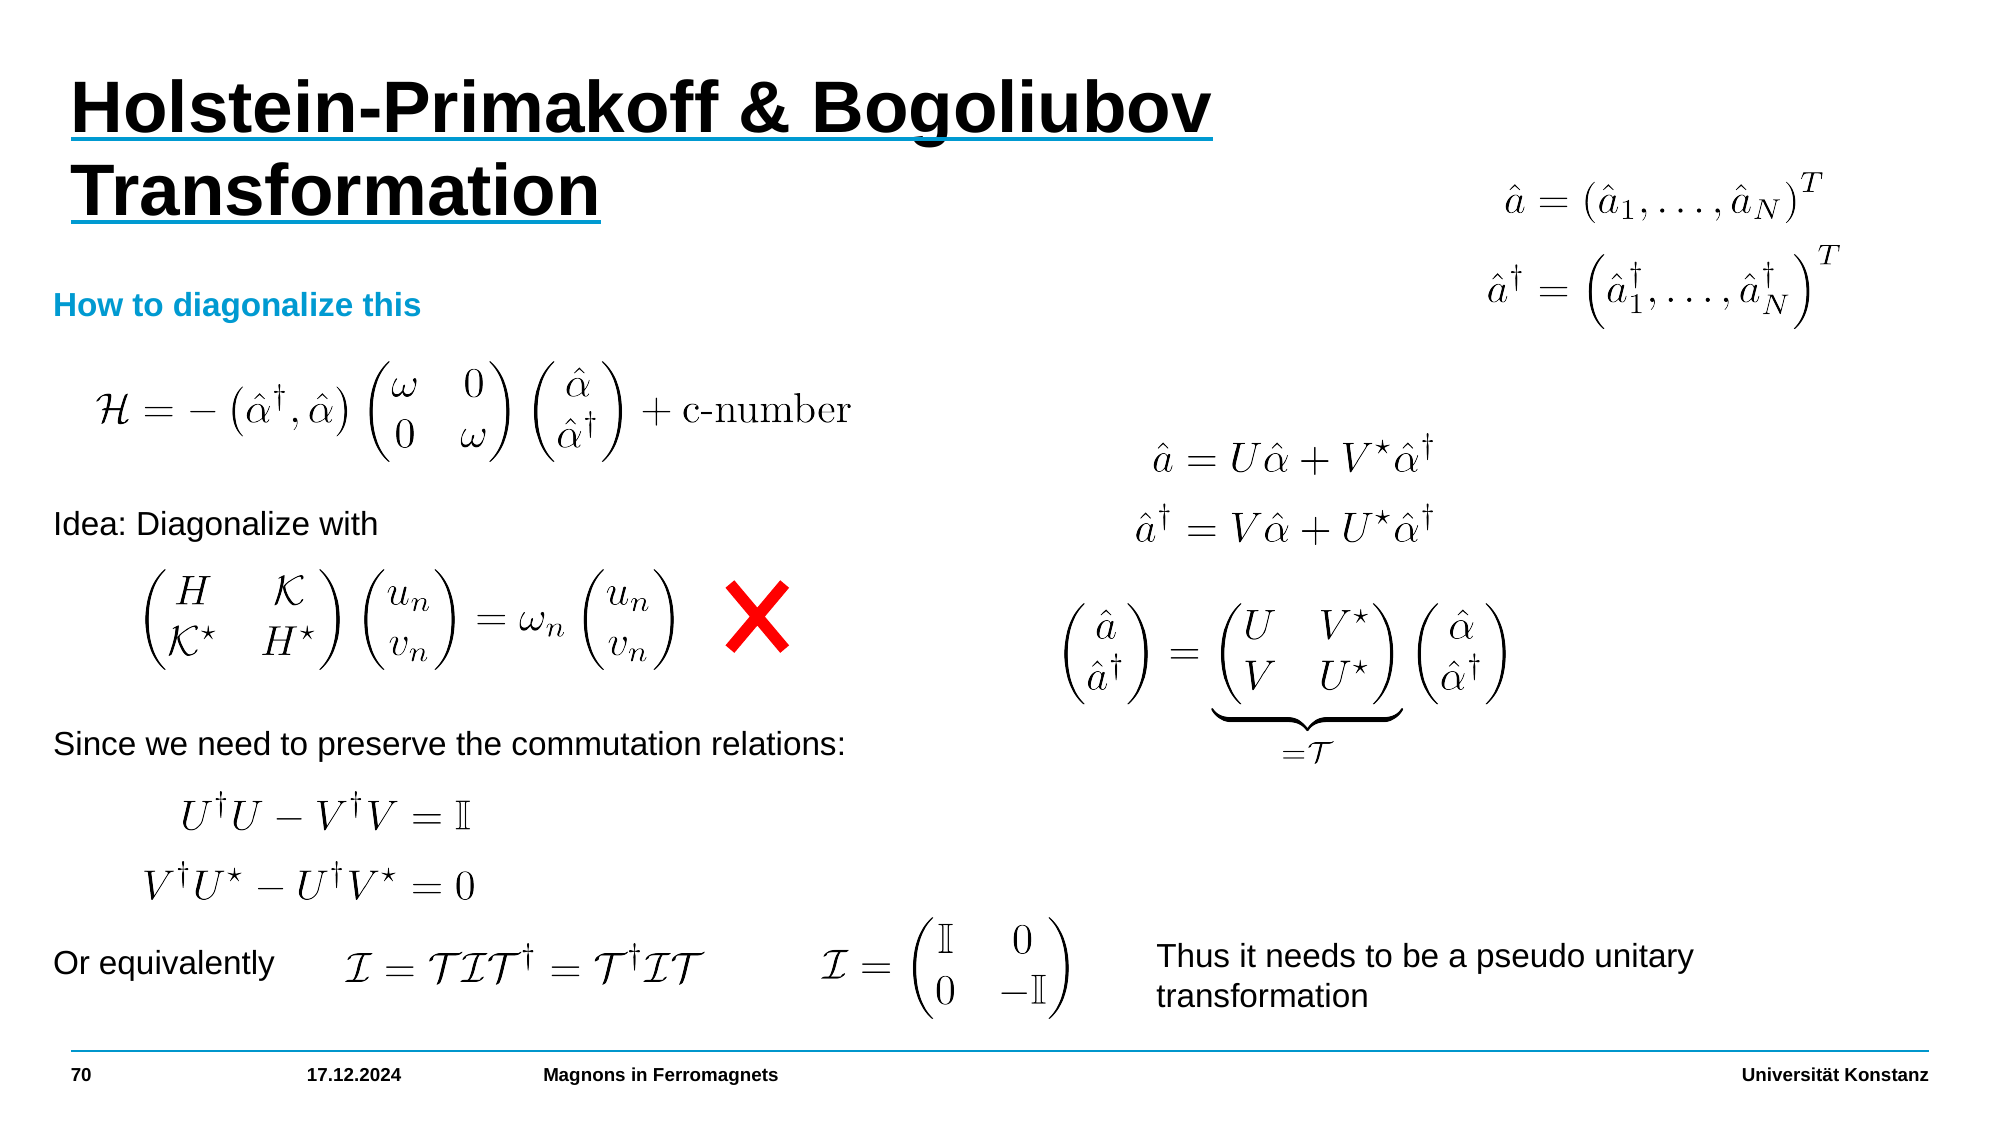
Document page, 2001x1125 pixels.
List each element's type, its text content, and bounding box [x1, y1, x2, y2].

slide_number 70 [70, 1058, 276, 1094]
text_box [723, 578, 792, 655]
text_box Thus it needs to be a pseudo unitary transformation [1141, 927, 1779, 1022]
text_box How to diagonalize this Idea: Diagonalize with Since we need to preserve the commutation relations: Or equivalently [53, 278, 967, 953]
picture [1063, 603, 1506, 764]
picture [95, 361, 852, 463]
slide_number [306, 1058, 512, 1094]
picture [144, 791, 474, 901]
picture [145, 568, 674, 670]
picture [345, 943, 705, 985]
title Holstein-Primakoff & Bogoliubov Transformation [70, 66, 1721, 268]
picture [1487, 172, 1841, 330]
footer Magnons in Ferromagnets [543, 1058, 1489, 1094]
picture [821, 917, 1069, 1019]
picture [1136, 433, 1433, 545]
